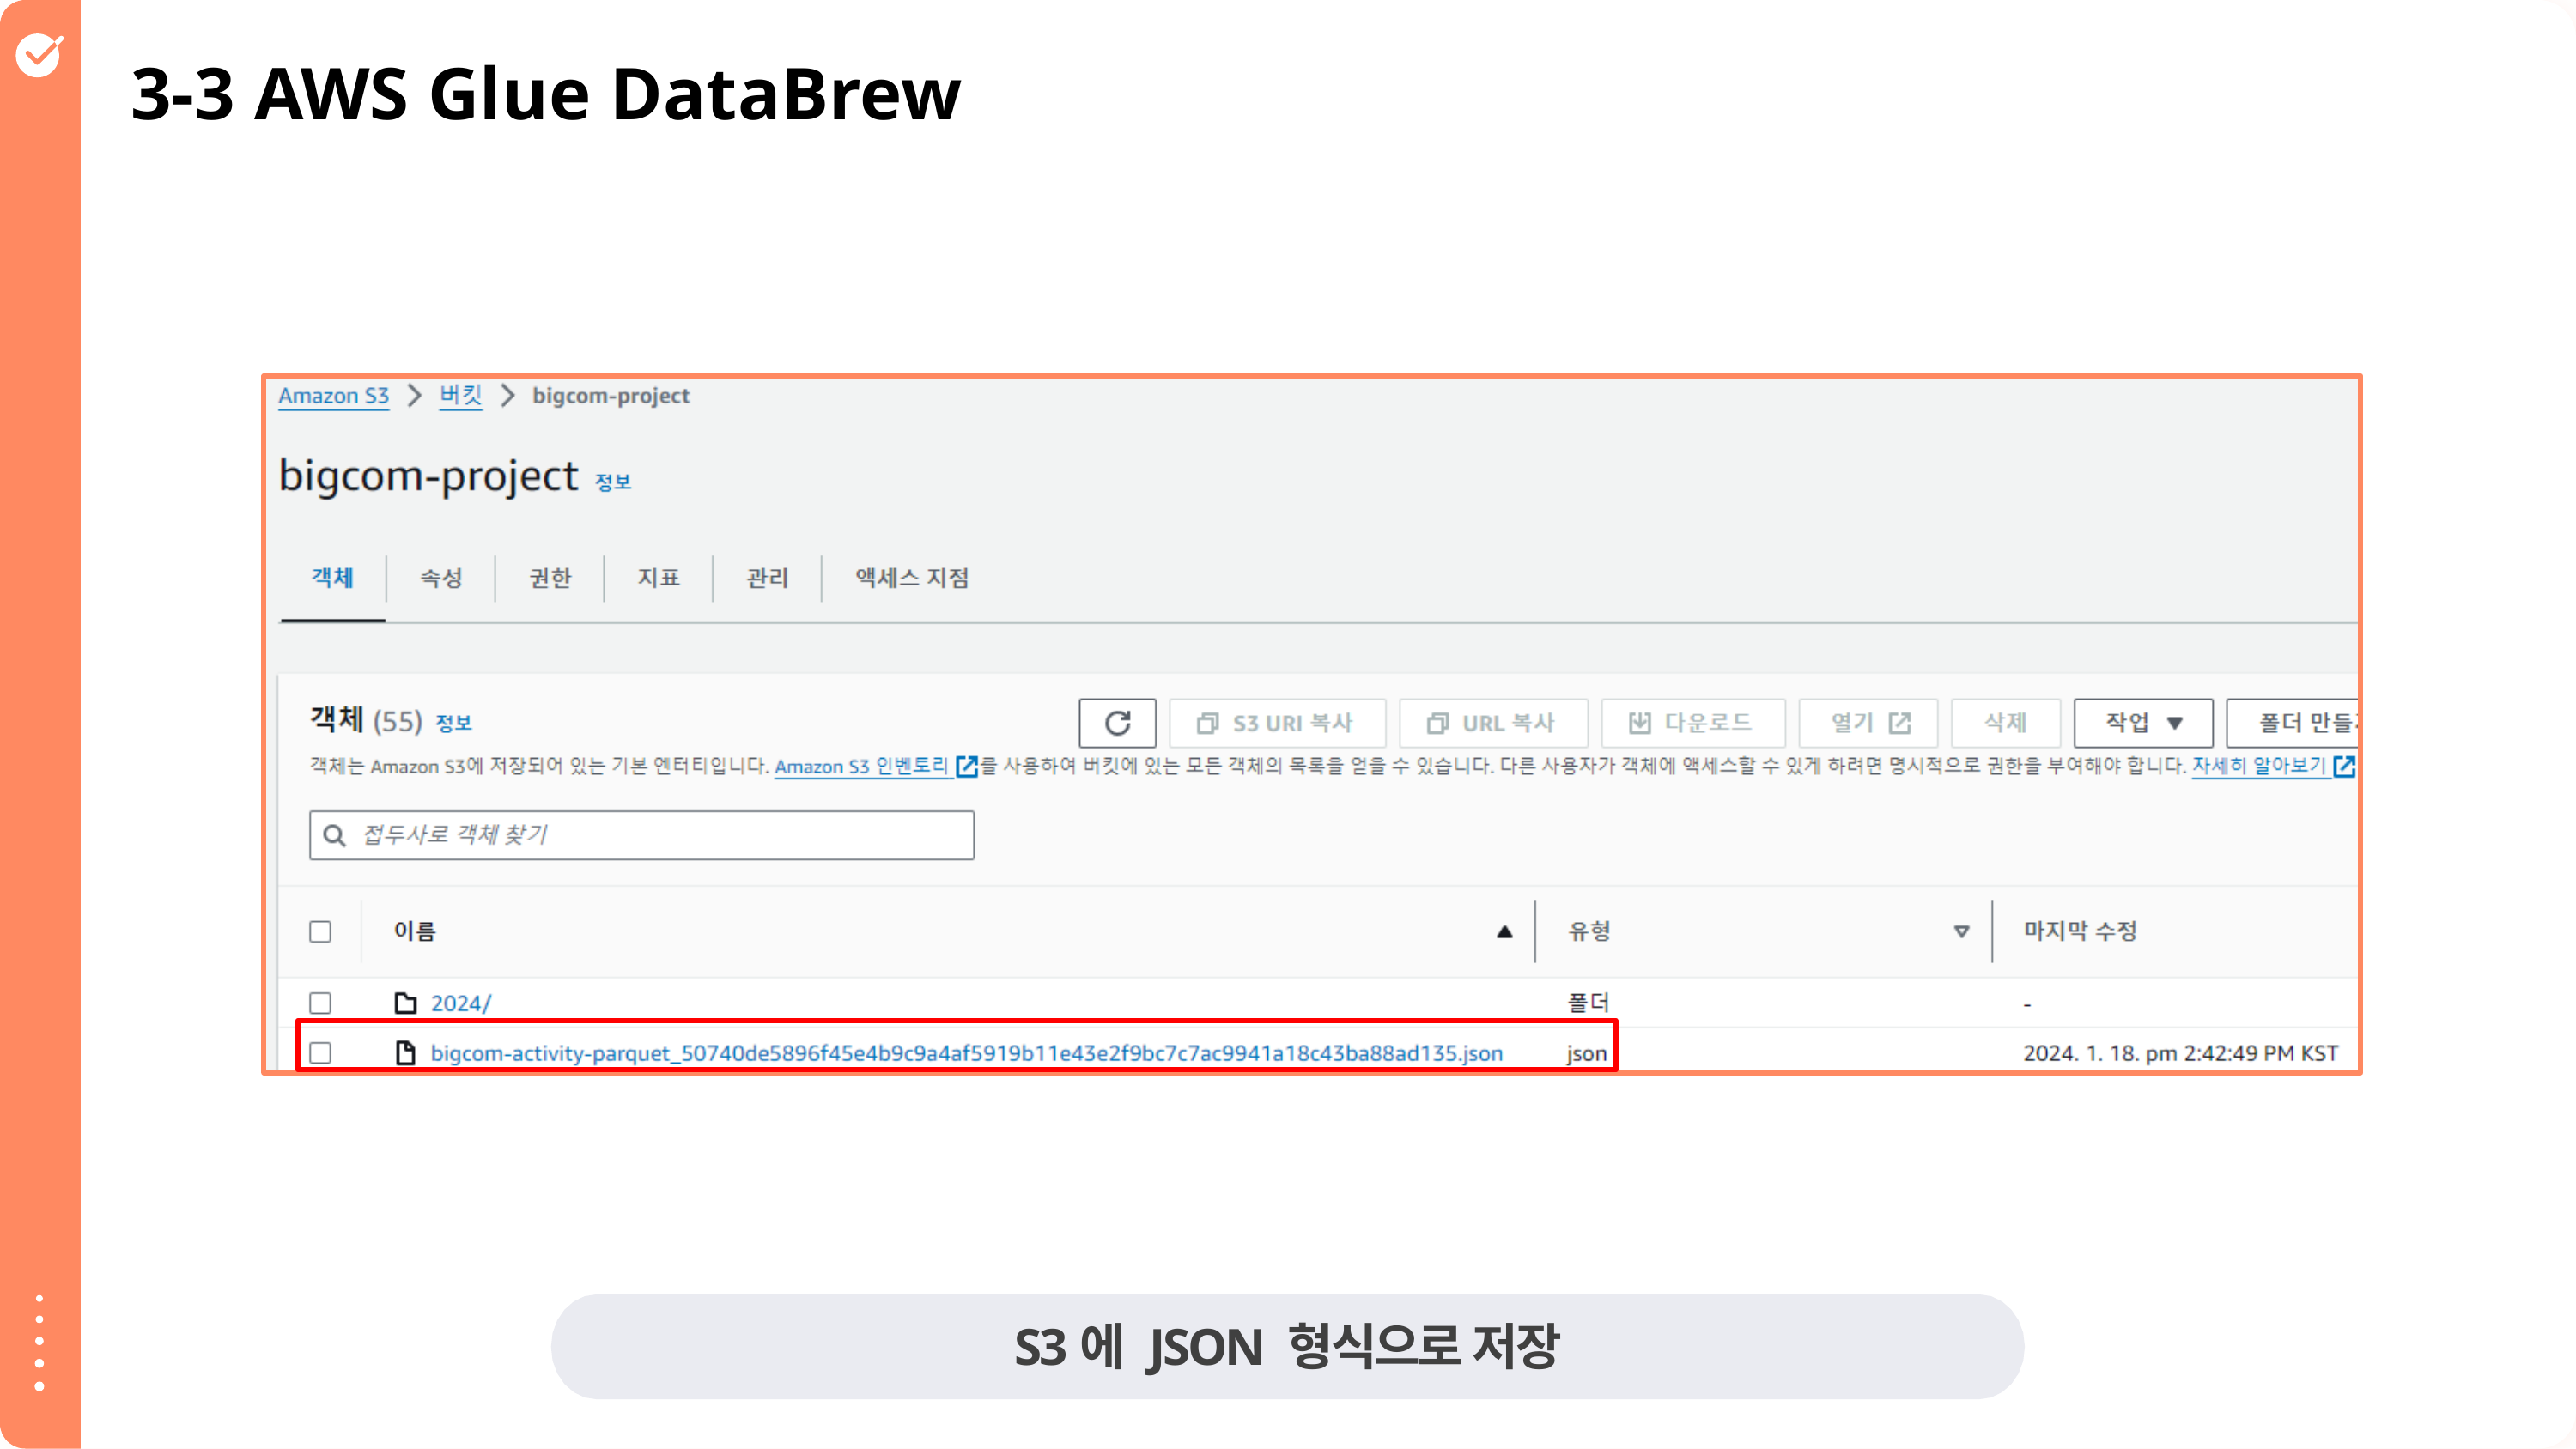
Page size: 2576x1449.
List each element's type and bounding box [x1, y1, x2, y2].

picture [266, 378, 2359, 1070]
text_box [0, 0, 2576, 1449]
text_box [34, 1294, 45, 1391]
